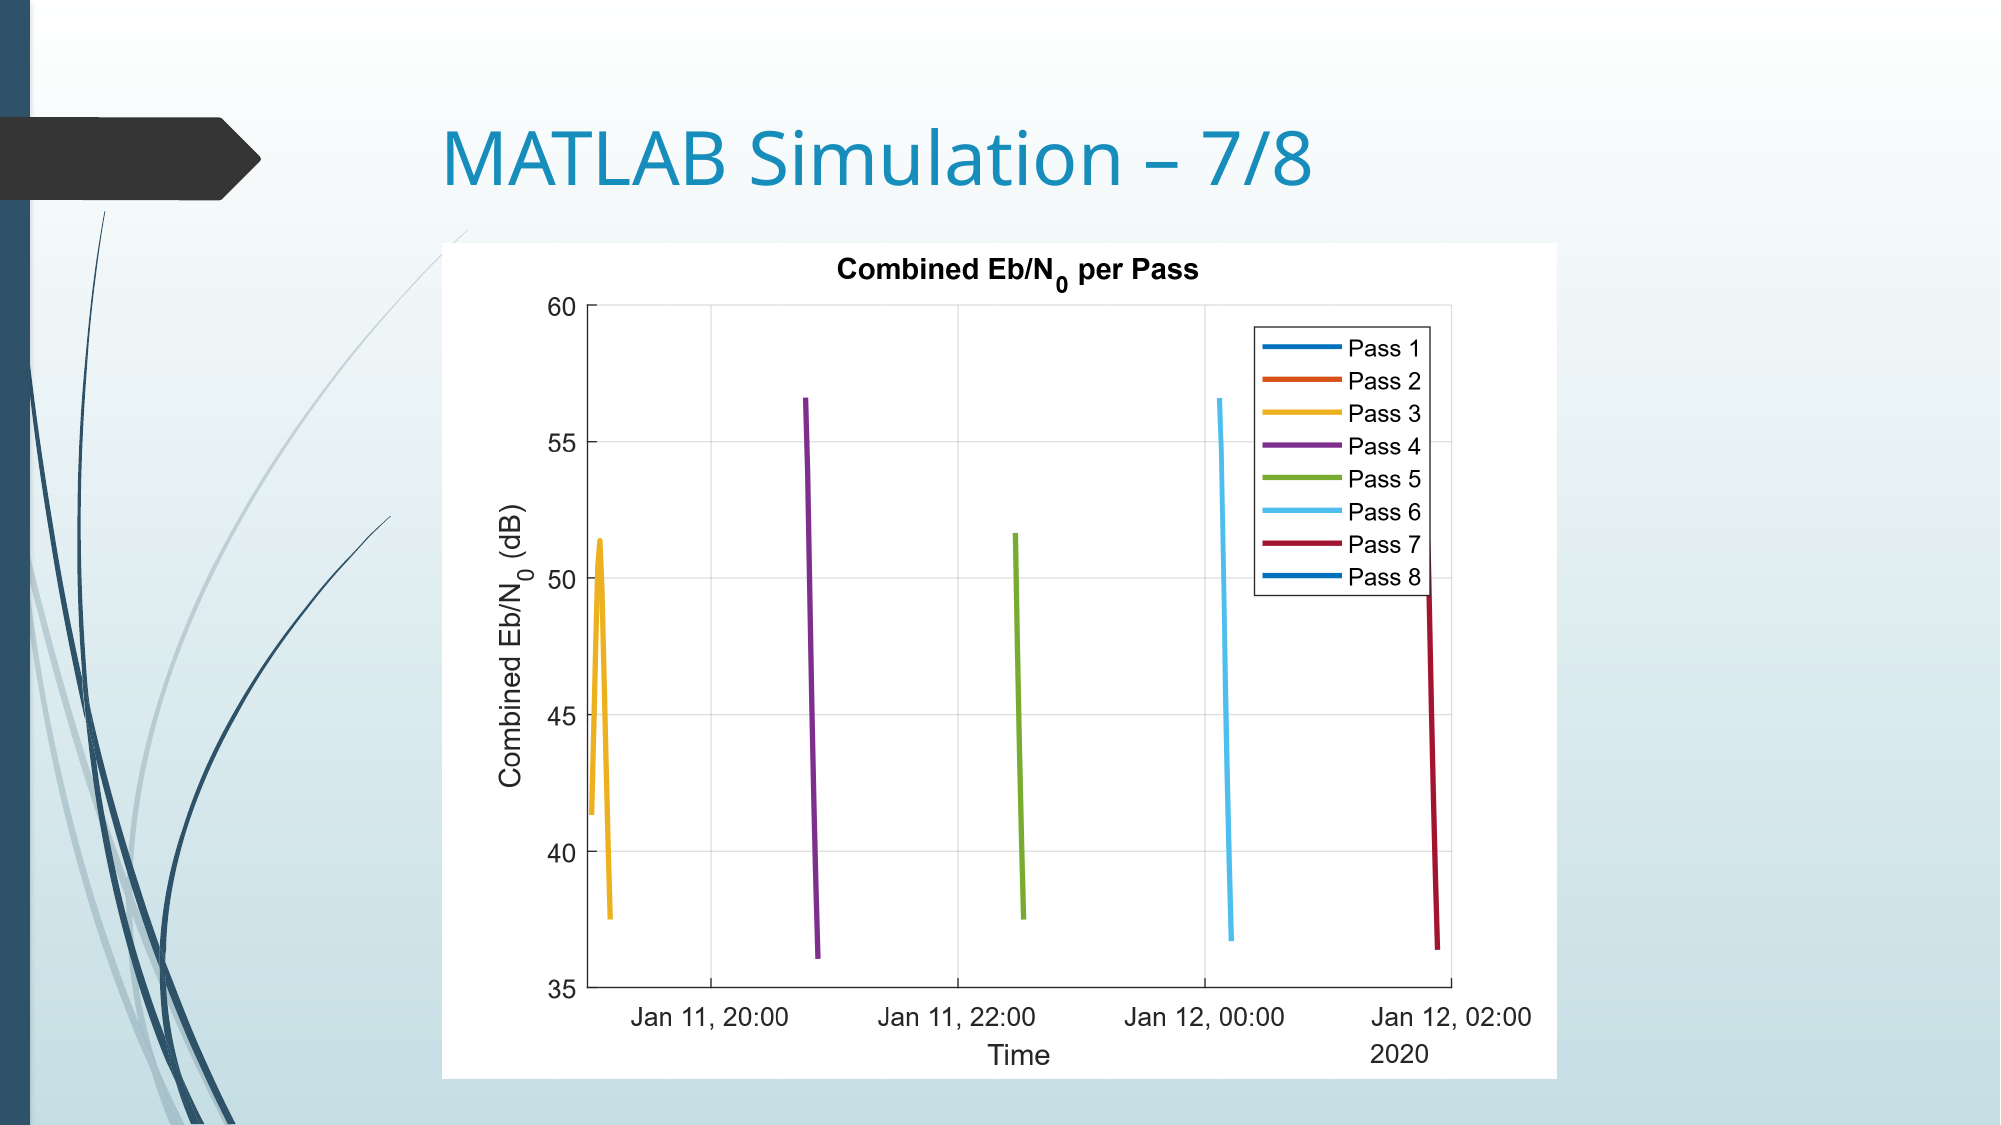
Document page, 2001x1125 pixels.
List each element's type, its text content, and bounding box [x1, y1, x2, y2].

title MATLAB Simulation – 7/8 [425, 102, 1888, 313]
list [442, 243, 1558, 1080]
